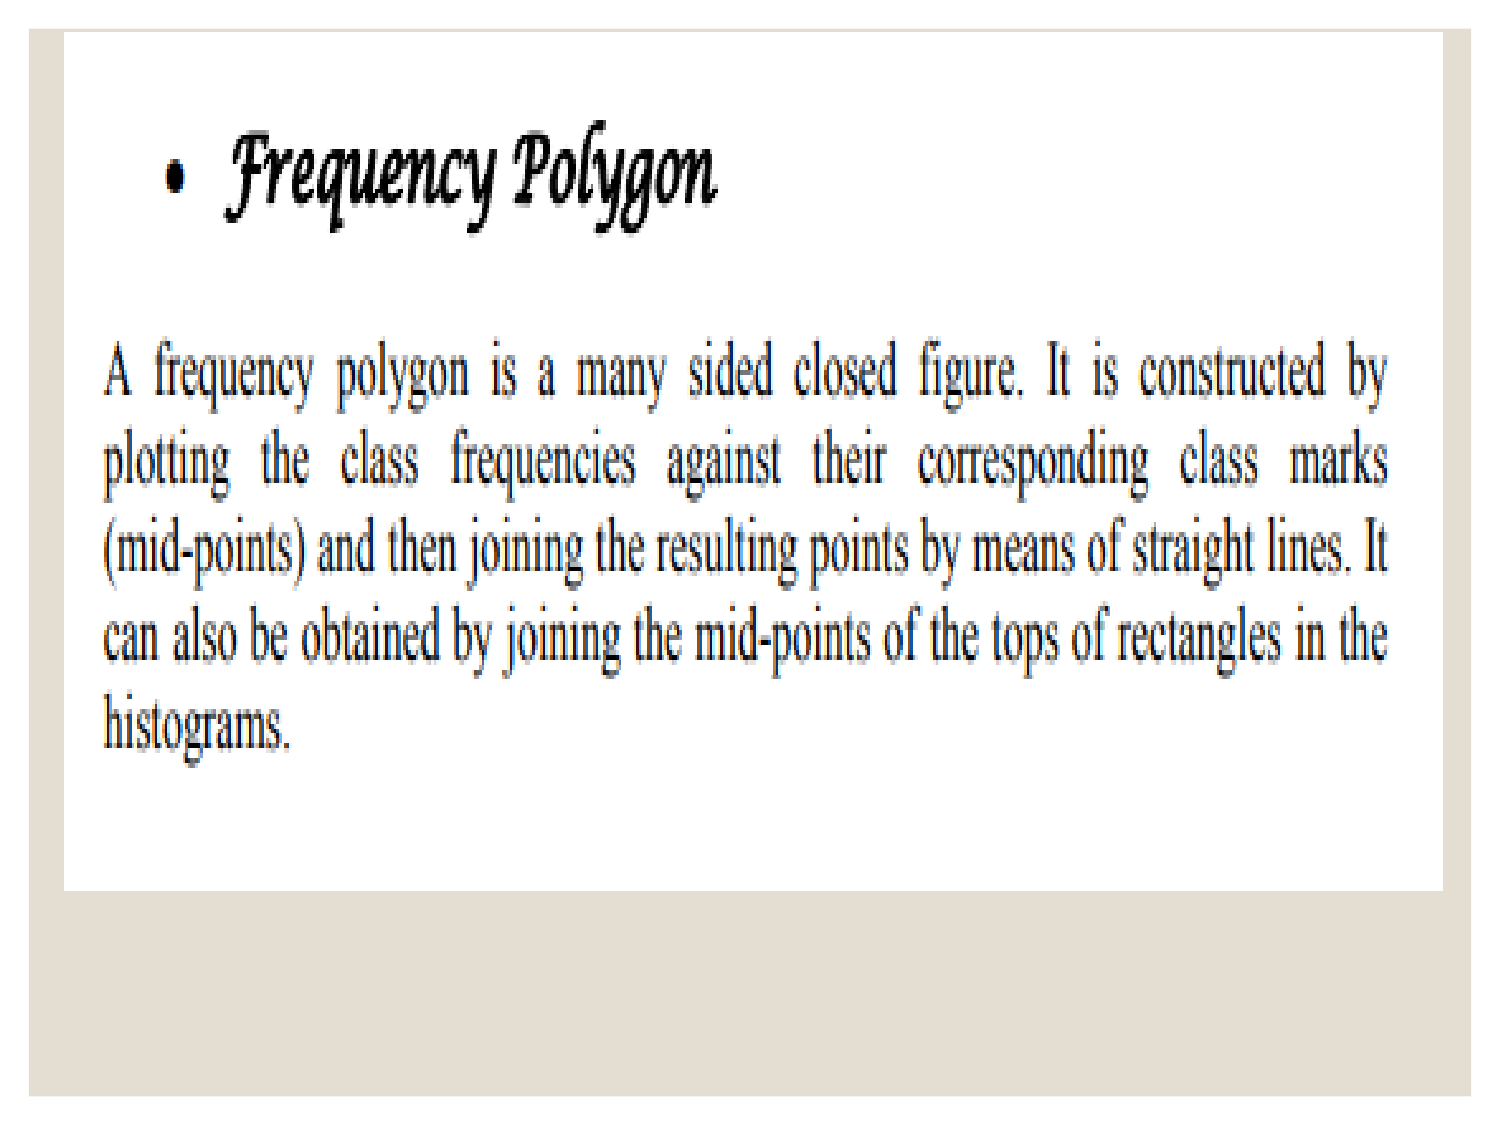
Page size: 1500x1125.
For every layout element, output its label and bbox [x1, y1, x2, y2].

picture [64, 32, 1443, 891]
